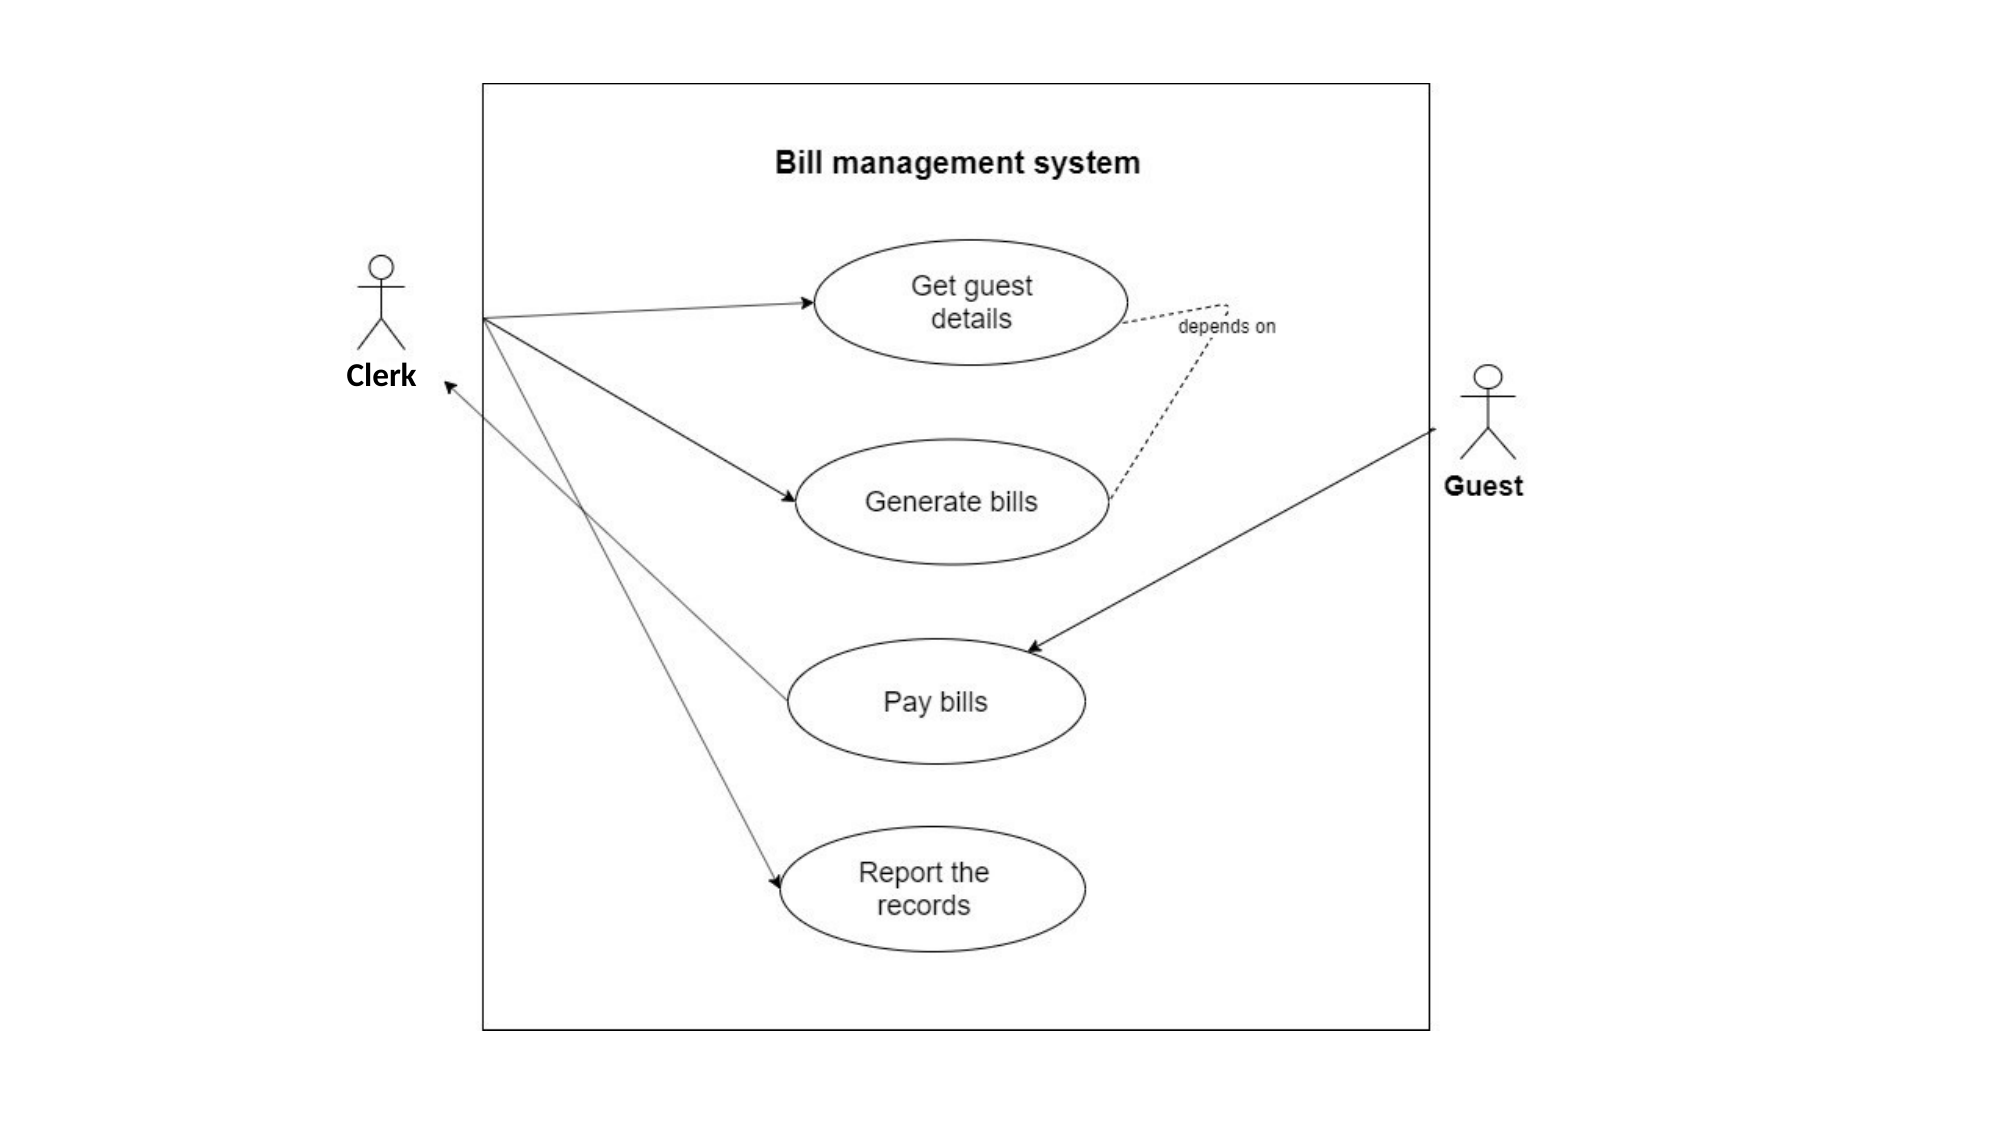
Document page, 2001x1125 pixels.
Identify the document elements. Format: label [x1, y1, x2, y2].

picture [326, 83, 1540, 1031]
